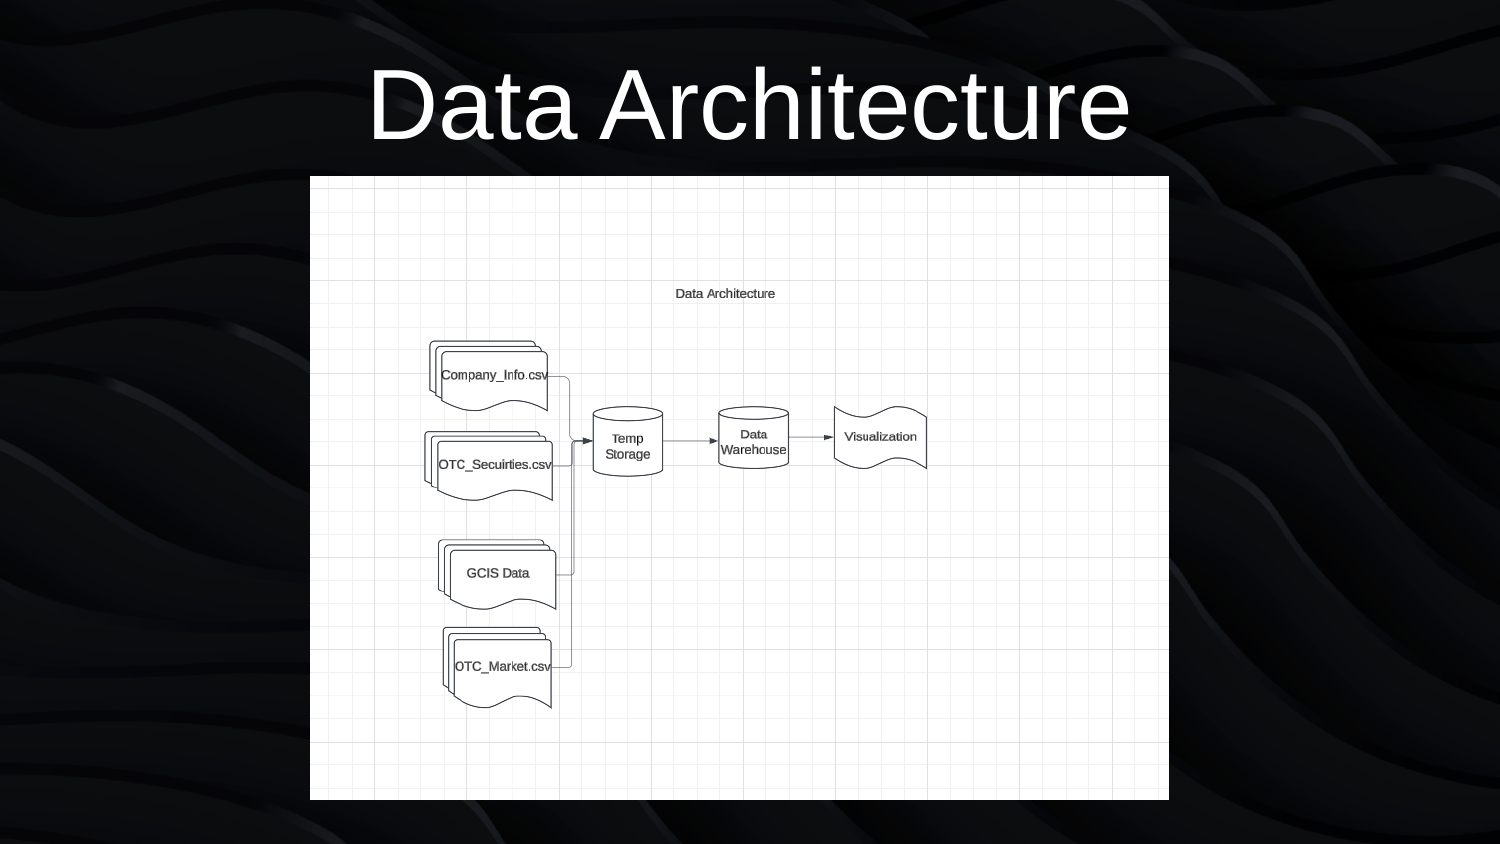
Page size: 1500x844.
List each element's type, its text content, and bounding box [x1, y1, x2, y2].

title Data Architecture [190, 43, 1309, 171]
picture [0, 0, 1500, 844]
